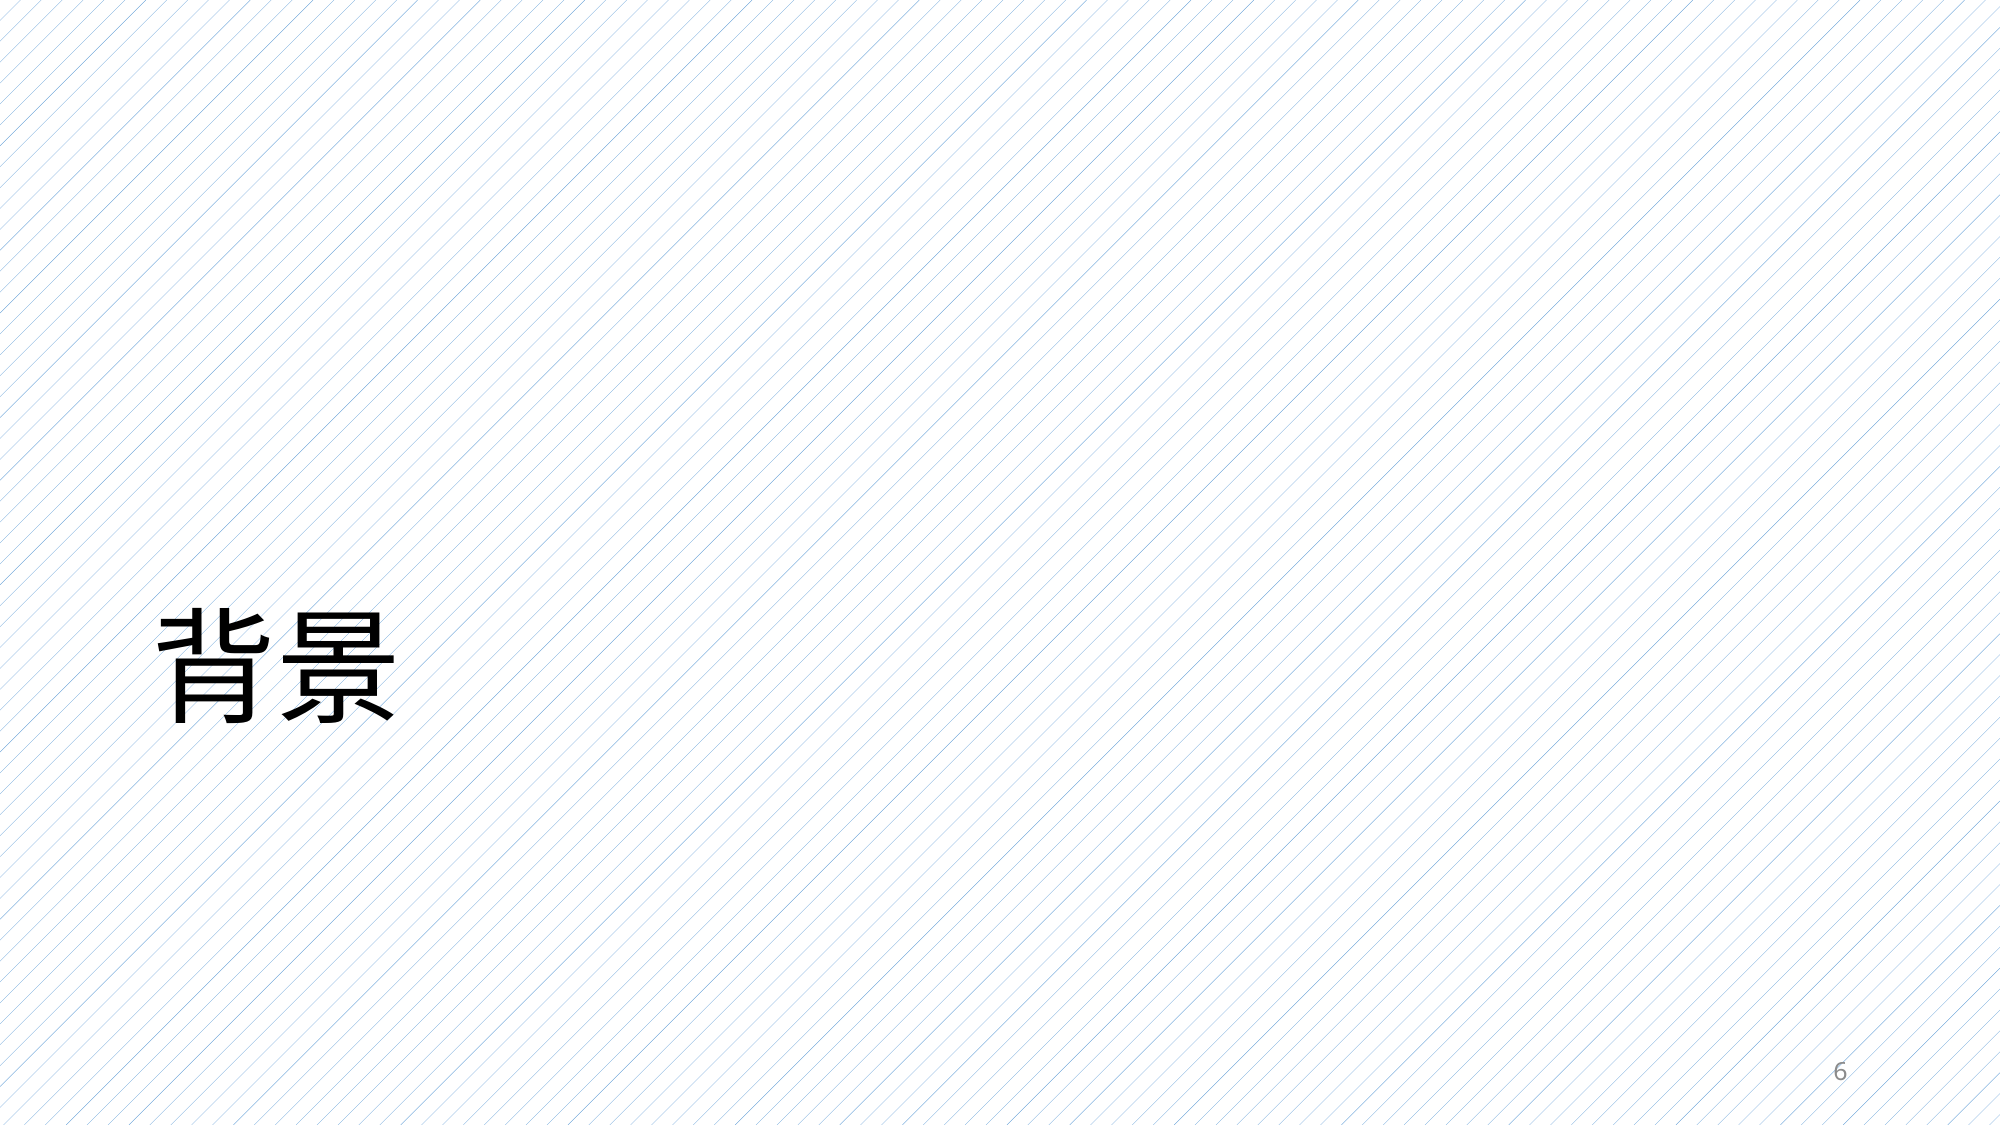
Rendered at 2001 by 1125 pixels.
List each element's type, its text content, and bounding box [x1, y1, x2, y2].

title 背景 [136, 280, 1862, 749]
slide_number 6 [1412, 1042, 1863, 1103]
